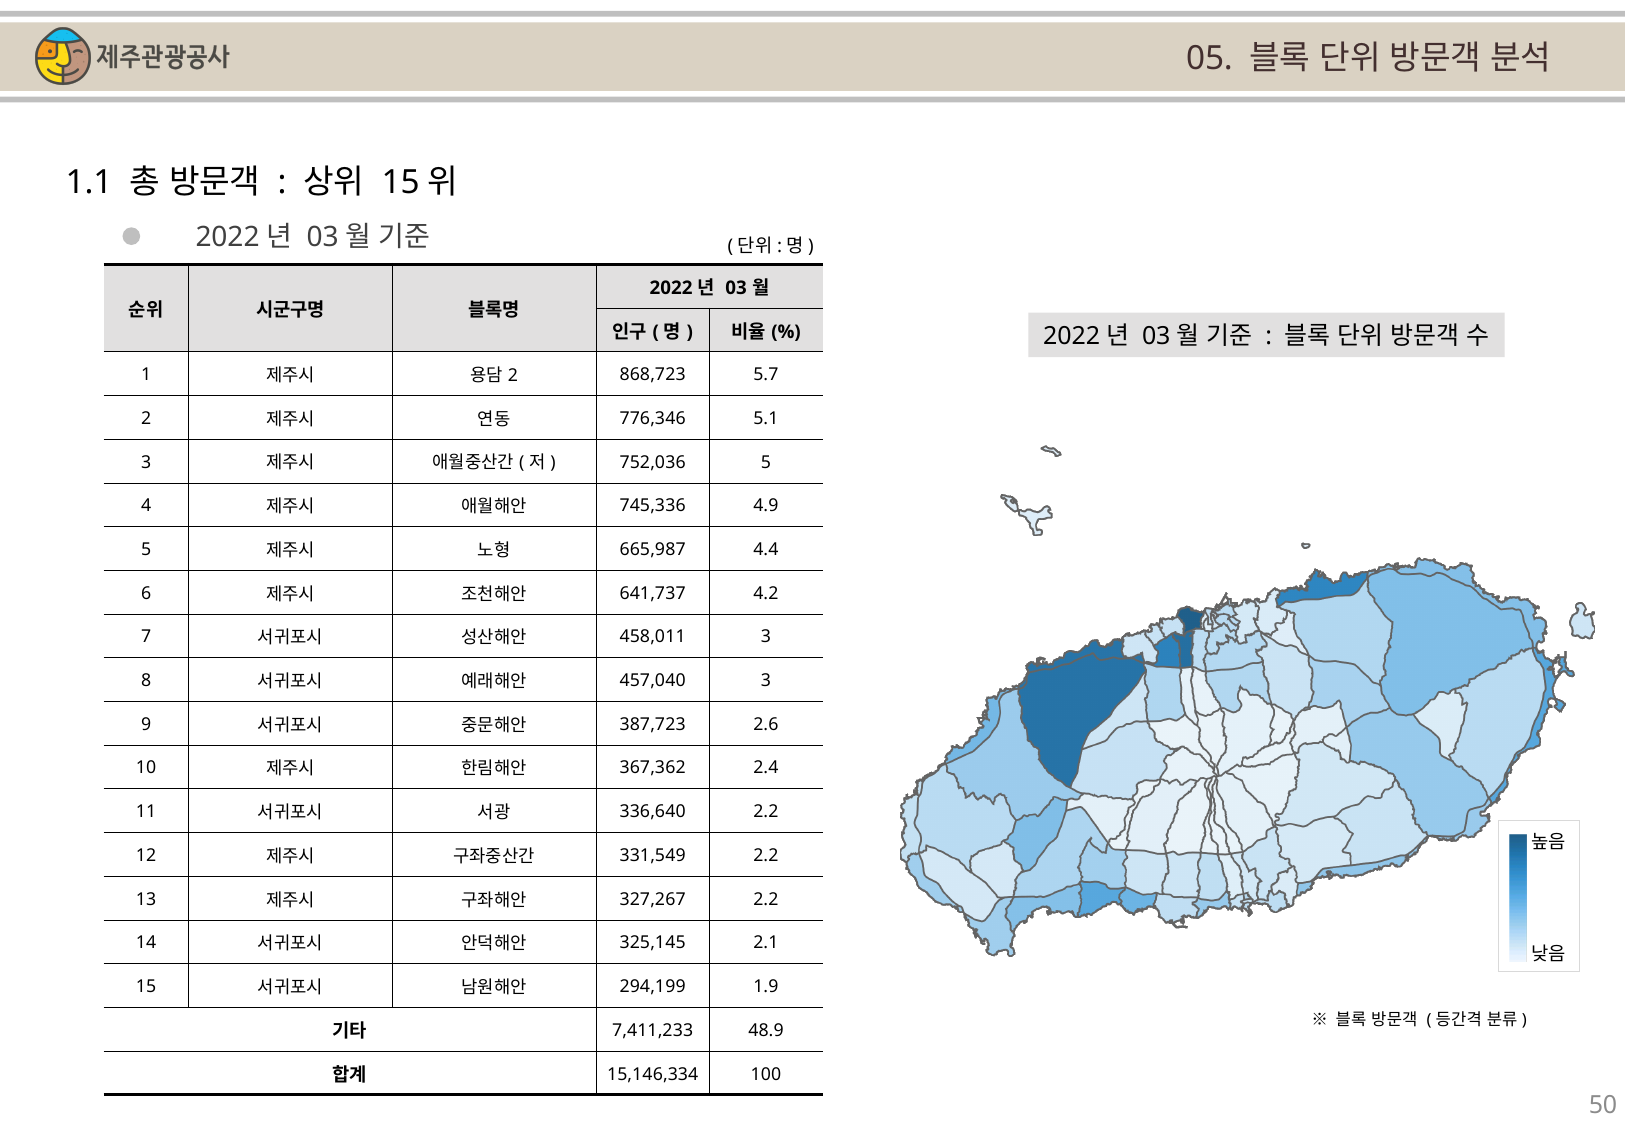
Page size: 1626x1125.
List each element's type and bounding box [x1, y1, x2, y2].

picture [900, 263, 1595, 1125]
table_cell [597, 527, 709, 570]
table_cell [189, 746, 392, 788]
table_cell [104, 571, 188, 614]
table_cell [597, 702, 709, 745]
table_cell [104, 440, 188, 483]
text_box [180, 210, 446, 260]
table_cell [104, 527, 188, 570]
table_cell [104, 746, 188, 788]
table_cell [597, 309, 709, 351]
table_cell [597, 746, 709, 788]
table_cell [710, 527, 823, 570]
table_cell [189, 396, 392, 439]
table_header [189, 266, 392, 351]
table_cell [393, 702, 596, 745]
table_cell [710, 571, 823, 614]
table_cell [597, 615, 709, 657]
table_cell [393, 789, 596, 832]
table_cell [597, 921, 709, 963]
table_cell [189, 352, 392, 395]
table_cell [710, 921, 823, 963]
table_cell [393, 527, 596, 570]
table_cell [104, 396, 188, 439]
table_cell [597, 658, 709, 701]
table_cell [393, 964, 596, 1007]
table_cell [597, 571, 709, 614]
table_cell [710, 746, 823, 788]
table_cell [710, 440, 823, 483]
table_cell [710, 615, 823, 657]
text_box [121, 226, 141, 246]
table_cell [104, 833, 188, 876]
table_cell [597, 352, 709, 395]
table_cell [710, 1052, 823, 1093]
table_cell [189, 658, 392, 701]
table_cell [710, 833, 823, 876]
table_cell [597, 396, 709, 439]
table_cell [104, 615, 188, 657]
table_cell [597, 1052, 709, 1093]
text_box [1042, 28, 1595, 84]
table_cell [104, 877, 188, 920]
picture [31, 26, 232, 87]
table_cell [710, 658, 823, 701]
table_cell [104, 1008, 596, 1051]
table_cell [710, 352, 823, 395]
table_cell [710, 396, 823, 439]
table_cell [189, 440, 392, 483]
table_cell [393, 615, 596, 657]
table_cell [104, 484, 188, 526]
text_box [1498, 820, 1595, 974]
table_cell [393, 352, 596, 395]
text_box [713, 226, 829, 264]
table_cell [393, 658, 596, 701]
table_cell [597, 789, 709, 832]
table_cell [104, 702, 188, 745]
table_cell [189, 571, 392, 614]
table_cell [597, 1008, 709, 1051]
table_cell [393, 746, 596, 788]
text_box [50, 152, 1144, 208]
table_cell [189, 921, 392, 963]
table_cell [104, 658, 188, 701]
table_cell [104, 352, 188, 395]
table_cell [393, 440, 596, 483]
table_cell [189, 877, 392, 920]
table_cell [597, 877, 709, 920]
table_cell [393, 484, 596, 526]
table_header [597, 266, 823, 308]
table_cell [189, 833, 392, 876]
table_cell [189, 964, 392, 1007]
table_cell [597, 833, 709, 876]
table_cell [393, 877, 596, 920]
table_cell [393, 396, 596, 439]
table_cell [393, 571, 596, 614]
table_cell [710, 309, 823, 351]
table_cell [189, 702, 392, 745]
table_cell [597, 440, 709, 483]
table_cell [189, 789, 392, 832]
table_cell [710, 789, 823, 832]
table_cell [189, 527, 392, 570]
table_cell [710, 964, 823, 1007]
table_header [393, 266, 596, 351]
table_cell [393, 833, 596, 876]
table_cell [597, 484, 709, 526]
table_cell [710, 1008, 823, 1051]
table_cell [189, 615, 392, 657]
table_header [104, 266, 188, 351]
table_cell [104, 921, 188, 963]
table_cell [393, 921, 596, 963]
slide_number [1595, 1063, 1618, 1123]
table_cell [104, 789, 188, 832]
table_cell [104, 964, 188, 1007]
table_cell [710, 702, 823, 745]
table_cell [710, 484, 823, 526]
table_cell [189, 484, 392, 526]
table_cell [710, 877, 823, 920]
table_cell [597, 964, 709, 1007]
table_cell [104, 1052, 596, 1093]
